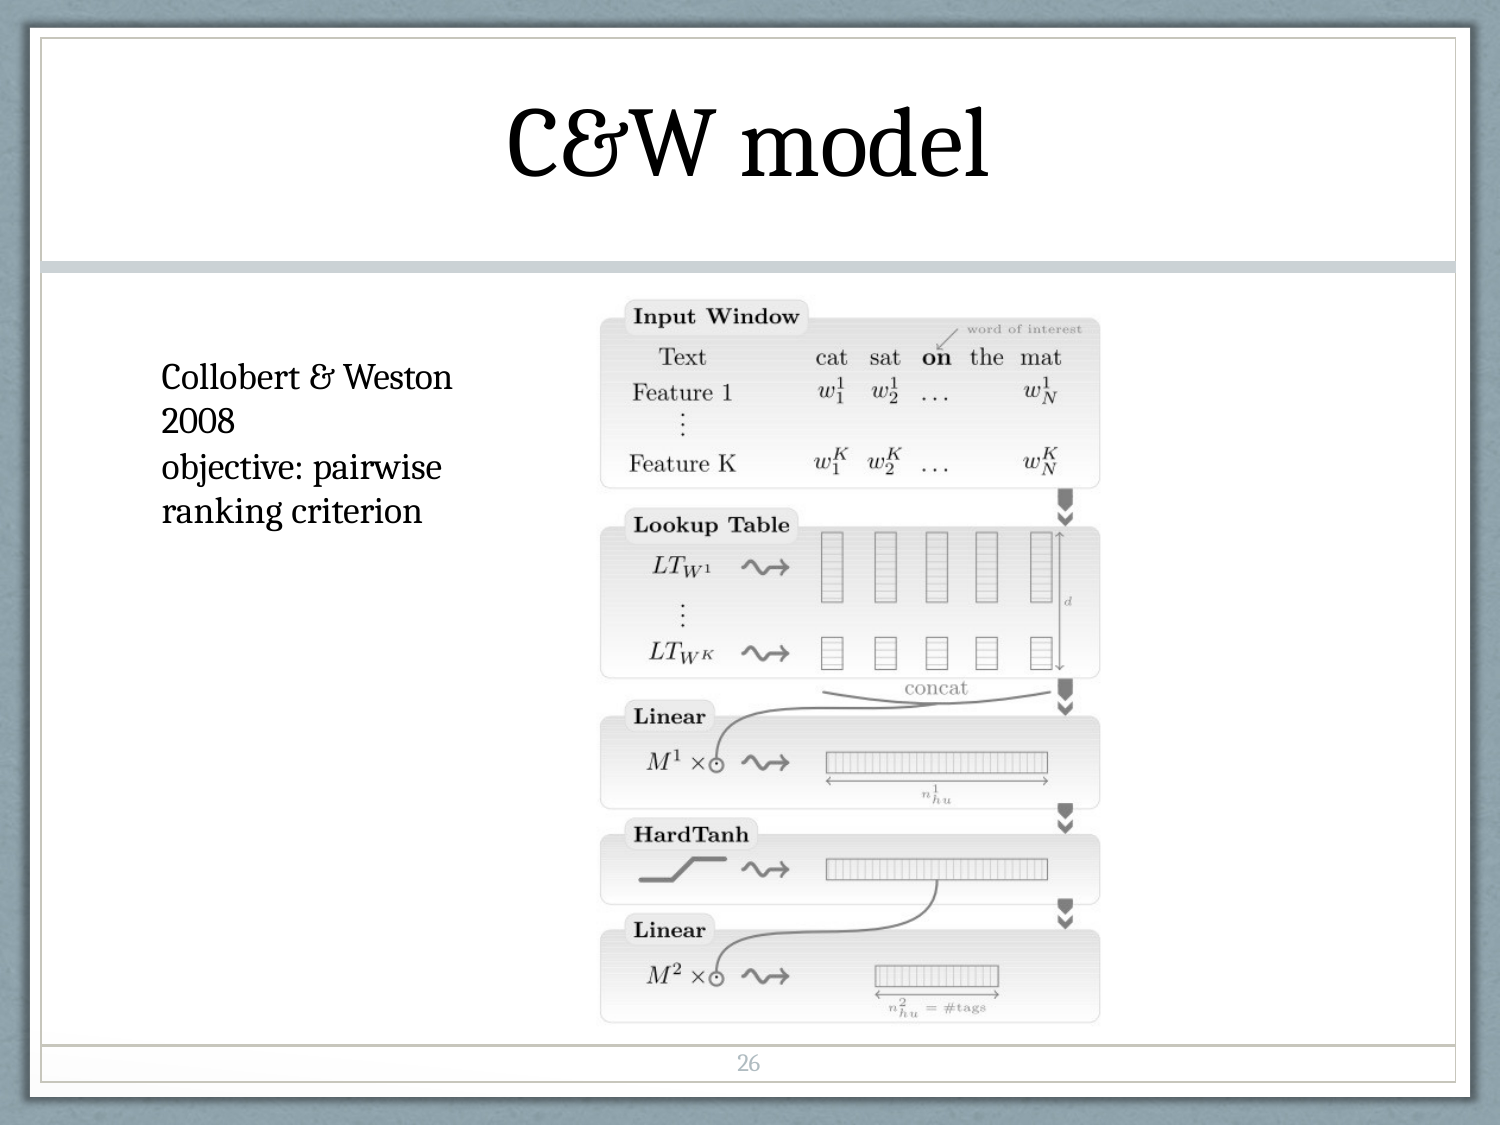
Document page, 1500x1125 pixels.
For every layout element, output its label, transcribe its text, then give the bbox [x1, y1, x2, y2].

table_cell Collobert & Weston 2008 objective: pairwise ranking criterion [42, 273, 1455, 1044]
table_header C&W model [42, 39, 1455, 261]
table_cell 26 [42, 1047, 1455, 1081]
picture [0, 0, 1500, 1125]
